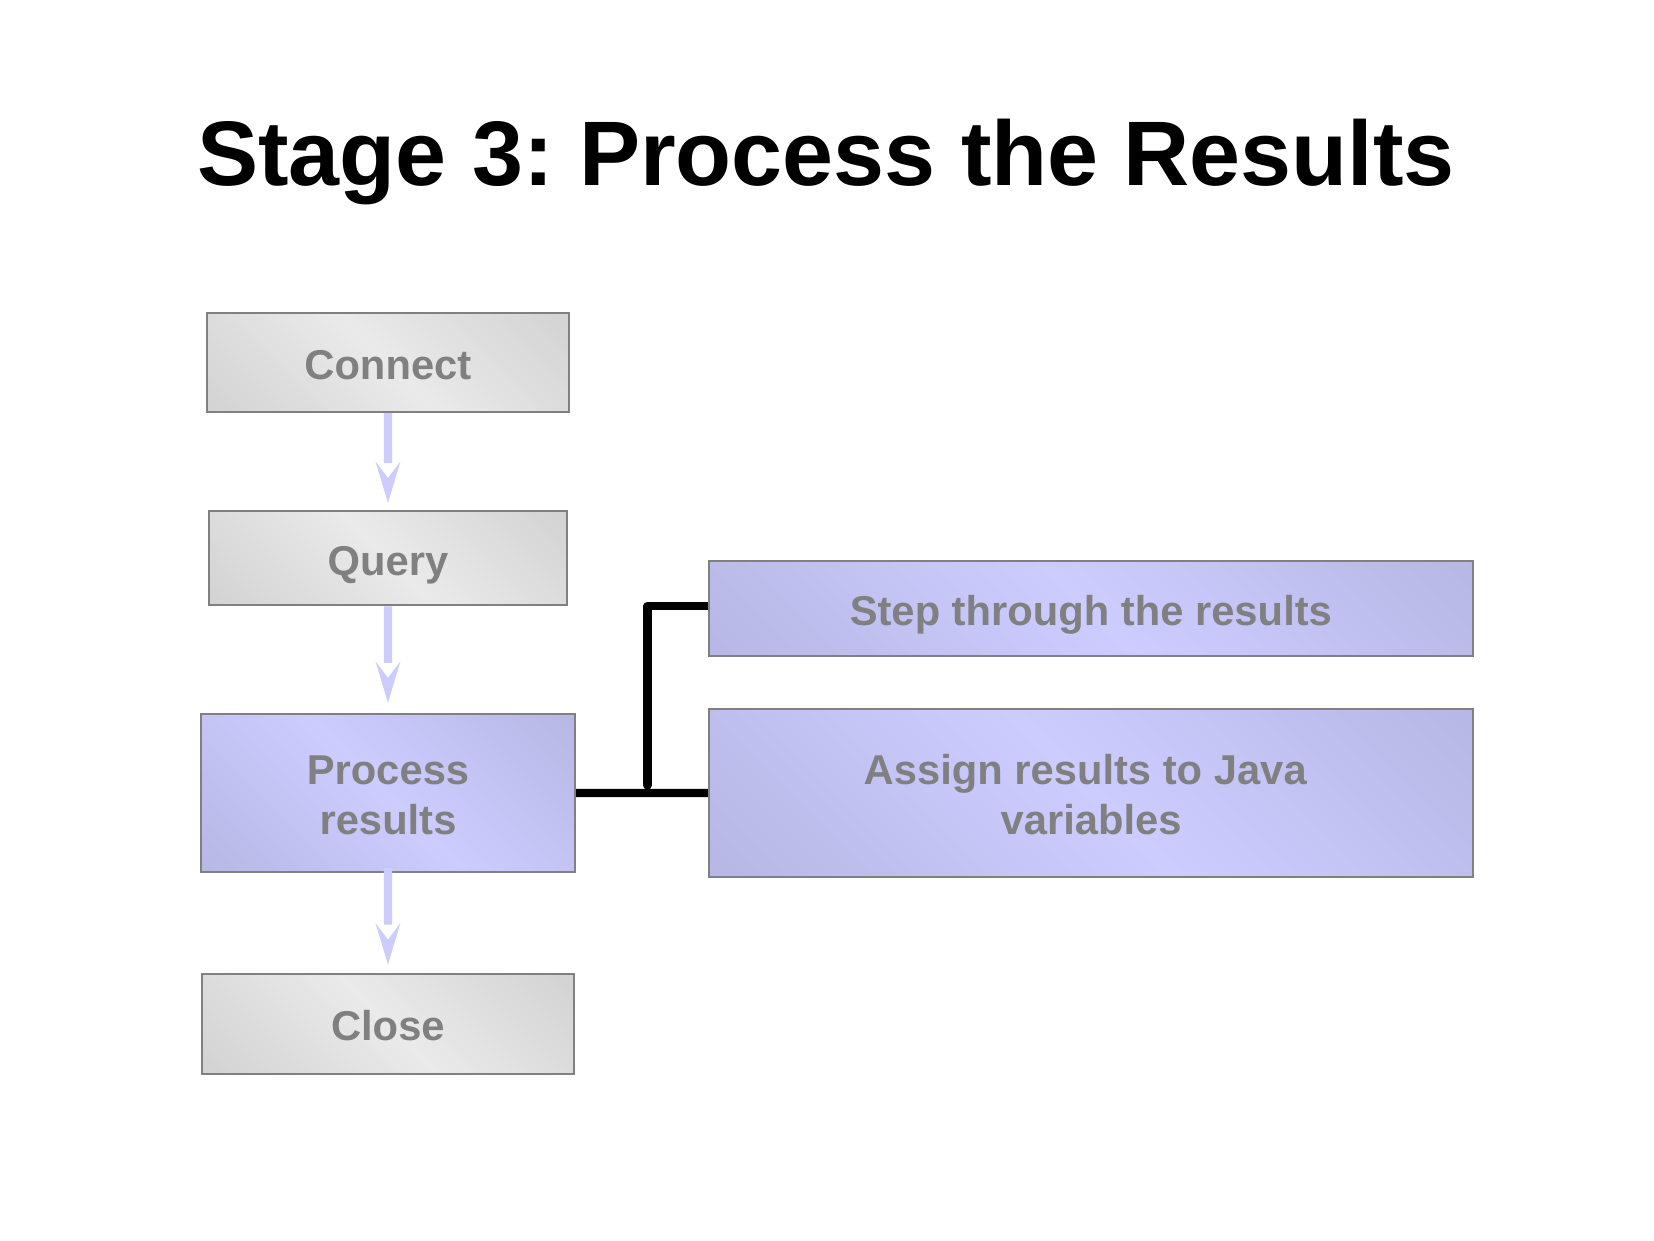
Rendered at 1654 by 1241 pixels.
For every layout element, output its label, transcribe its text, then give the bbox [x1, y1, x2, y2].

title Stage 3: Process the Results [166, 95, 1487, 282]
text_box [200, 312, 1474, 1074]
